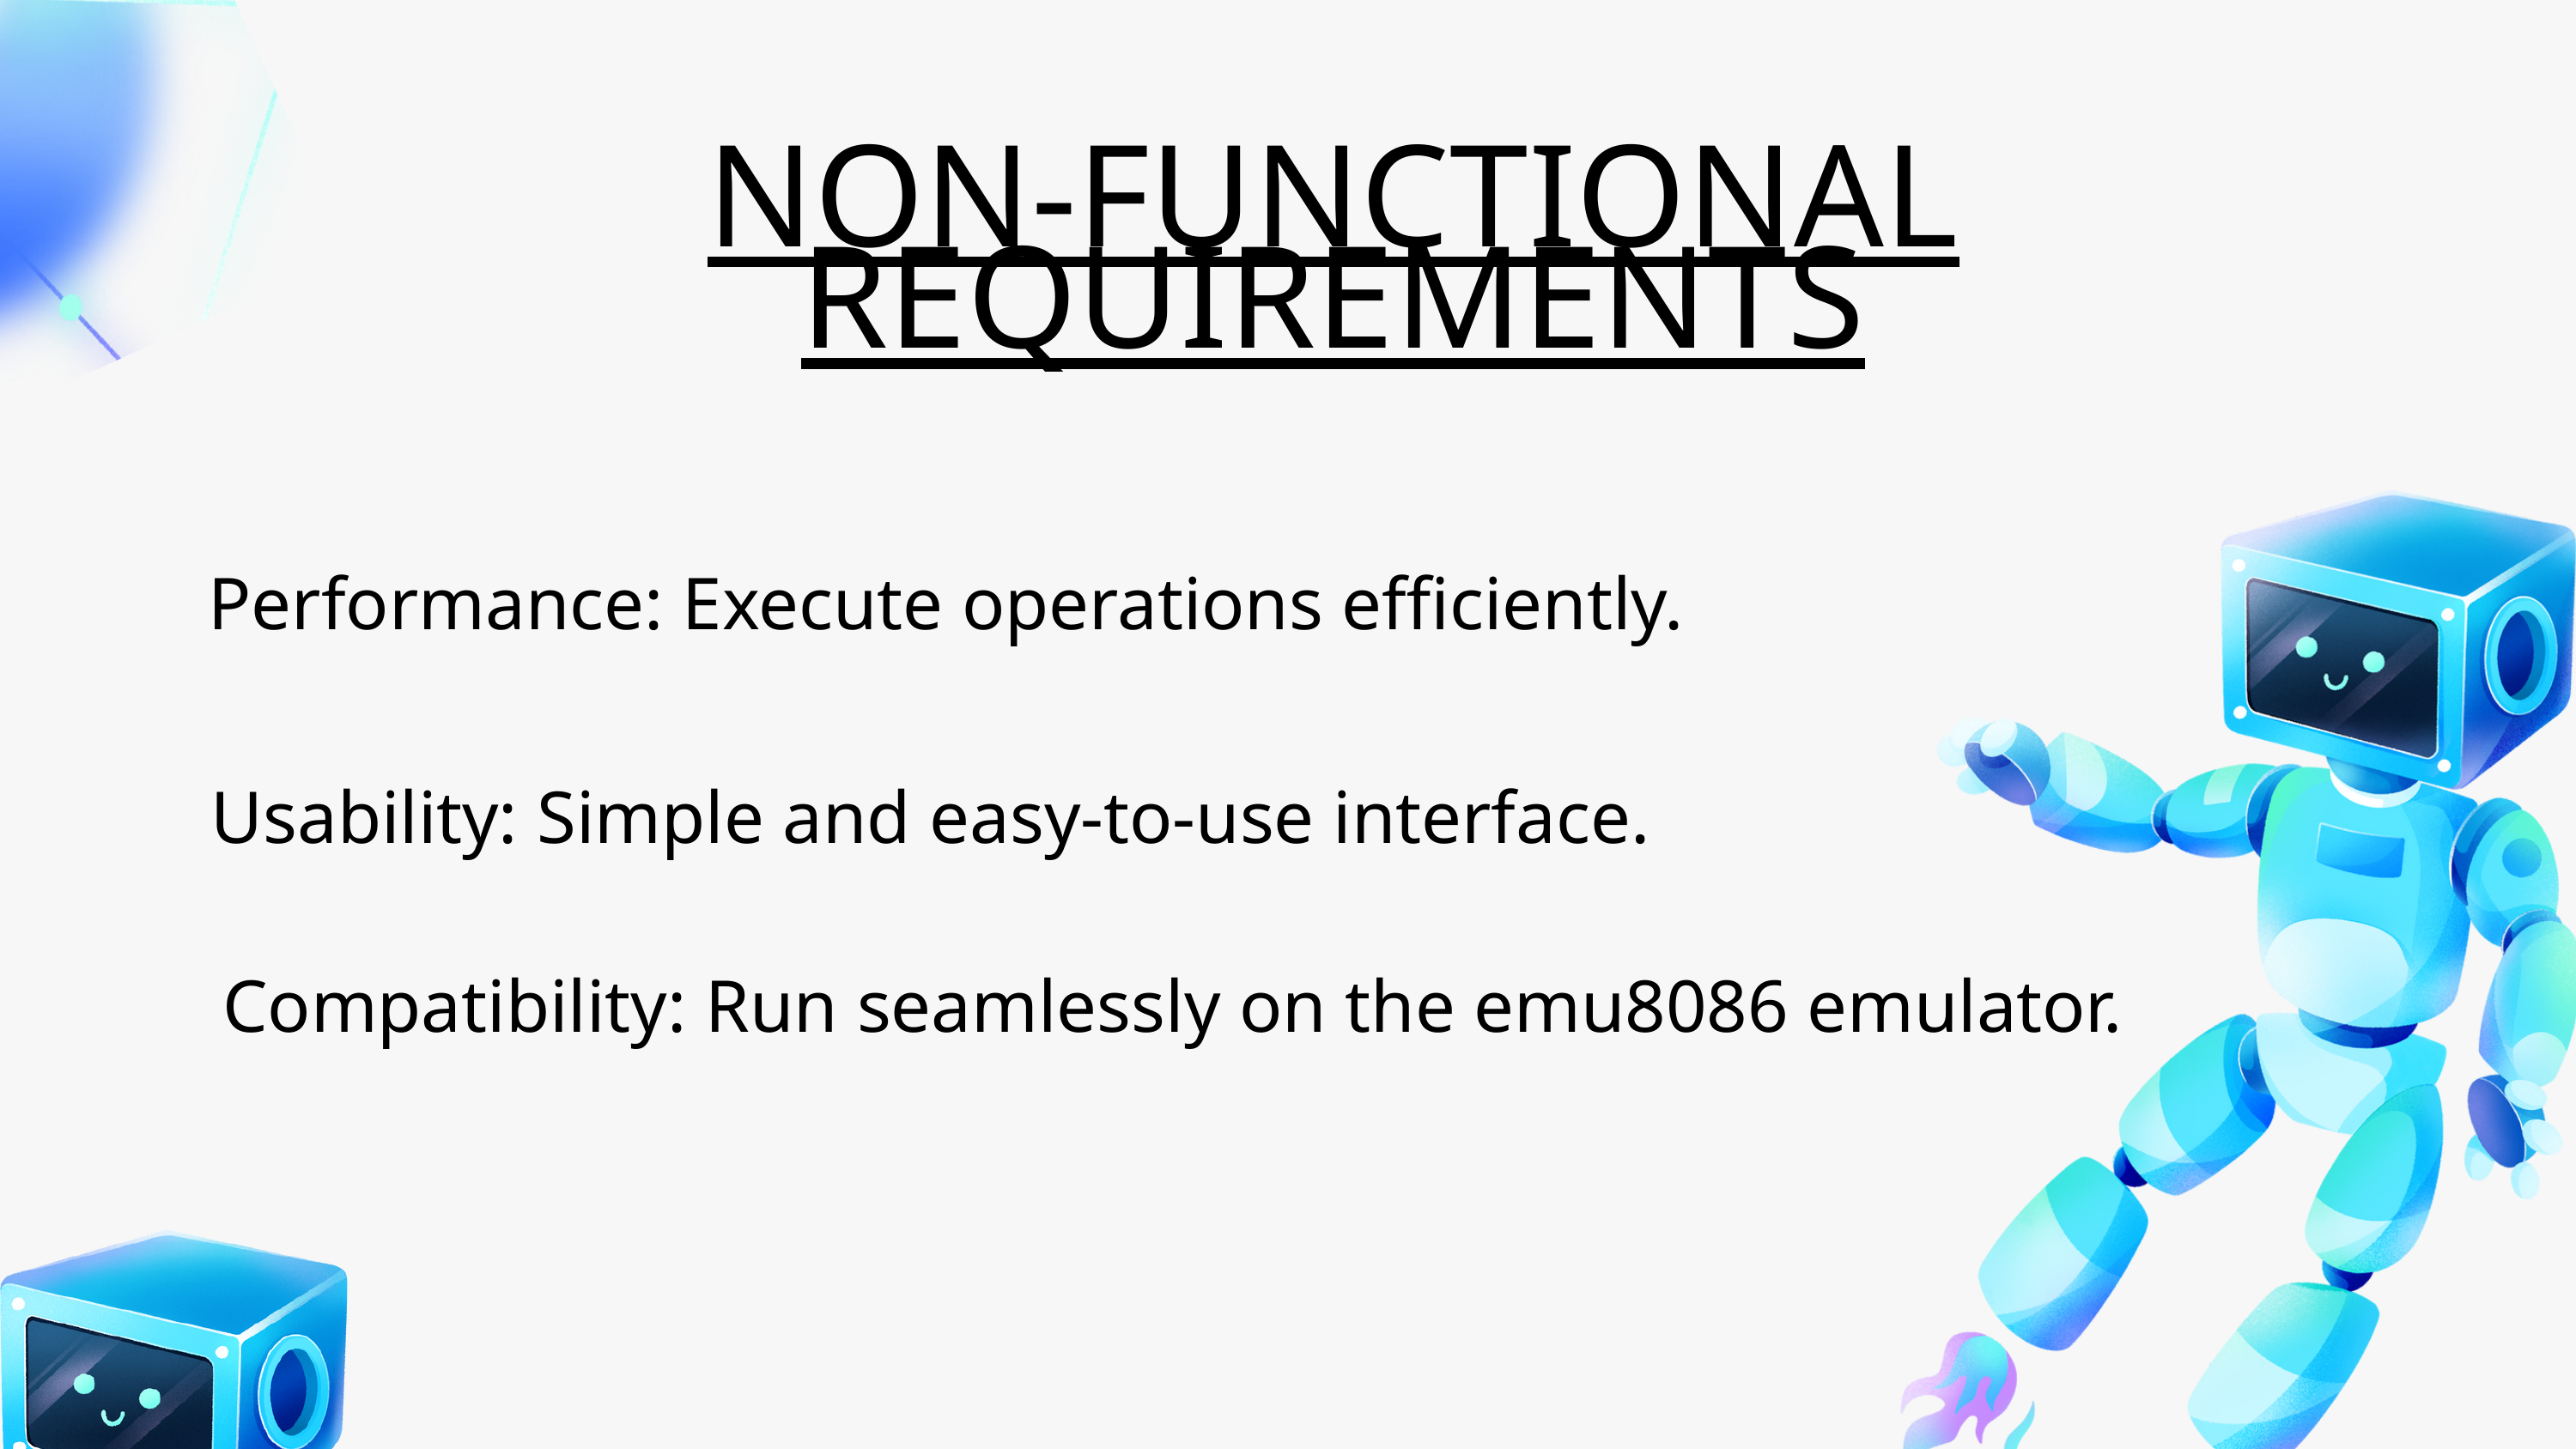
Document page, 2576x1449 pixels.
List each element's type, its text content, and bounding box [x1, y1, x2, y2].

text_box [1868, 490, 2576, 1449]
text_box [0, 0, 313, 414]
text_box Compatibility: Run seamlessly on the emu8086 emulator. [173, 946, 2173, 1047]
text_box Usability: Simple and easy-to-use interface. [173, 757, 1688, 858]
text_box [0, 1230, 348, 1449]
text_box Performance: Execute operations efficiently. [174, 543, 1720, 644]
text_box NON-FUNCTIONAL REQUIREMENTS [258, 173, 2409, 377]
